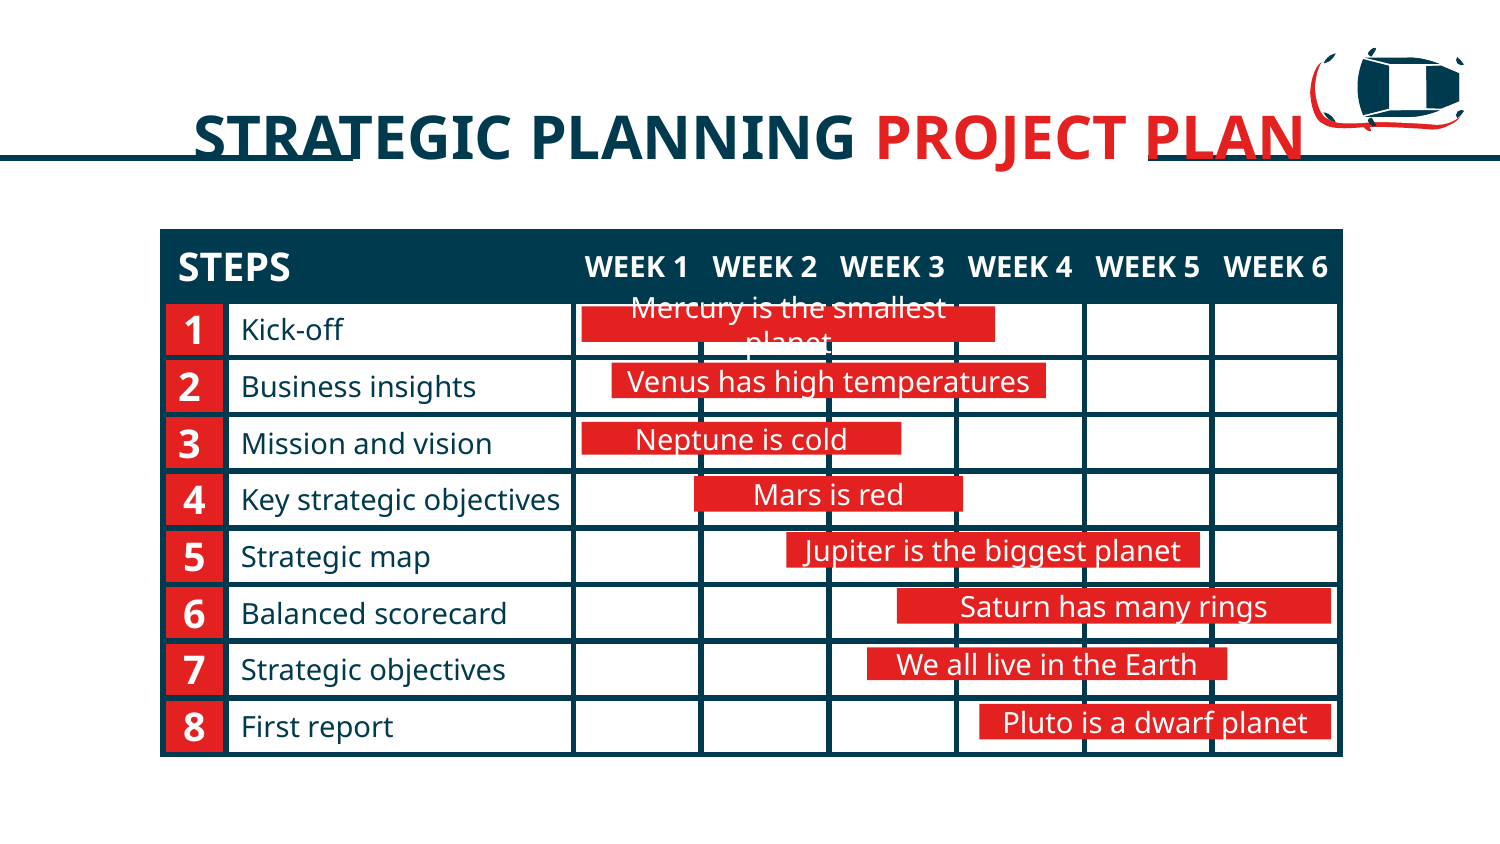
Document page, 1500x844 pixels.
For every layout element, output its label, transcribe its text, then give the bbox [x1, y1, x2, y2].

table_cell [1087, 740, 1209, 752]
table_cell [832, 342, 954, 355]
table_cell [576, 701, 698, 752]
table_cell [959, 681, 1082, 695]
table_cell [1087, 531, 1209, 582]
table_cell [704, 417, 826, 421]
text_box Mars is red [694, 476, 964, 512]
table_cell Business insights [229, 360, 571, 412]
table_cell [576, 360, 698, 412]
table_cell 4 [166, 474, 223, 525]
table_header WEEK 4 [959, 234, 1082, 298]
table_header WEEK 6 [1215, 234, 1337, 298]
table_cell [832, 399, 954, 412]
table_cell [576, 474, 698, 525]
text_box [1309, 47, 1471, 132]
table_cell [959, 360, 1082, 412]
text_box Mercury is the smallest planet [581, 306, 996, 342]
table_cell [1215, 474, 1337, 525]
table_cell First report [229, 701, 571, 752]
table_cell [576, 531, 698, 582]
table_cell [959, 568, 1082, 582]
table_cell [1215, 531, 1337, 582]
table_cell Key strategic objectives [229, 474, 571, 525]
table_cell [832, 512, 954, 525]
table_cell [832, 587, 954, 638]
table_cell [1215, 417, 1337, 468]
text_box Neptune is cold [581, 421, 902, 455]
table_cell [832, 568, 954, 582]
title STRATEGIC PLANNING PROJECT PLAN [118, 88, 1382, 183]
table_cell [959, 701, 1082, 752]
table_cell [704, 399, 826, 412]
text_box We all live in the Earth [867, 647, 1228, 681]
table_cell [1215, 304, 1337, 355]
table_cell 7 [166, 644, 223, 695]
table_cell [1215, 587, 1337, 638]
table_cell Strategic objectives [229, 644, 571, 695]
table_cell [1087, 474, 1209, 525]
table_cell [832, 701, 954, 752]
table_cell [576, 644, 698, 695]
table_cell Mission and vision [229, 417, 571, 468]
table_cell [1215, 701, 1337, 752]
table_cell [1215, 360, 1337, 412]
table_cell [832, 417, 954, 468]
table_cell 3 [166, 417, 223, 468]
table_cell [1215, 644, 1337, 695]
table_cell [704, 701, 826, 752]
table_cell 6 [166, 587, 223, 638]
table_cell Strategic map [229, 531, 571, 582]
table_cell [704, 342, 826, 355]
table_header WEEK 3 [832, 234, 954, 298]
table_cell 5 [166, 531, 223, 582]
table_cell [704, 455, 826, 468]
table_cell [576, 417, 698, 468]
table_cell [959, 304, 1082, 355]
text_box Saturn has many rings [896, 588, 1332, 624]
table_cell Balanced scorecard [229, 587, 571, 638]
table_cell [1087, 681, 1209, 695]
table_header WEEK 1 [576, 234, 698, 298]
table_header STEPS [166, 234, 571, 298]
table_header WEEK 2 [704, 234, 826, 298]
table_cell [832, 644, 954, 695]
table_cell [959, 474, 1082, 525]
table_cell [959, 624, 1082, 638]
table_header WEEK 5 [1087, 234, 1209, 298]
table_cell [704, 587, 826, 638]
table_cell [1087, 304, 1209, 355]
table_cell [704, 531, 826, 582]
text_box Pluto is a dwarf planet [979, 703, 1332, 740]
table_cell Kick-off [229, 304, 571, 355]
table_cell [576, 304, 698, 355]
text_box Jupiter is the biggest planet [786, 532, 1200, 568]
table_cell 8 [166, 701, 223, 752]
table_cell [704, 644, 826, 695]
table_cell [1087, 624, 1209, 638]
table_cell [1087, 417, 1209, 468]
table_cell [959, 417, 1082, 468]
table_cell 2 [166, 360, 223, 412]
table_cell [1087, 360, 1209, 412]
table_cell [704, 512, 826, 525]
table_cell 1 [166, 304, 223, 355]
text_box Venus has high temperatures [611, 362, 1046, 399]
table_cell [576, 587, 698, 638]
